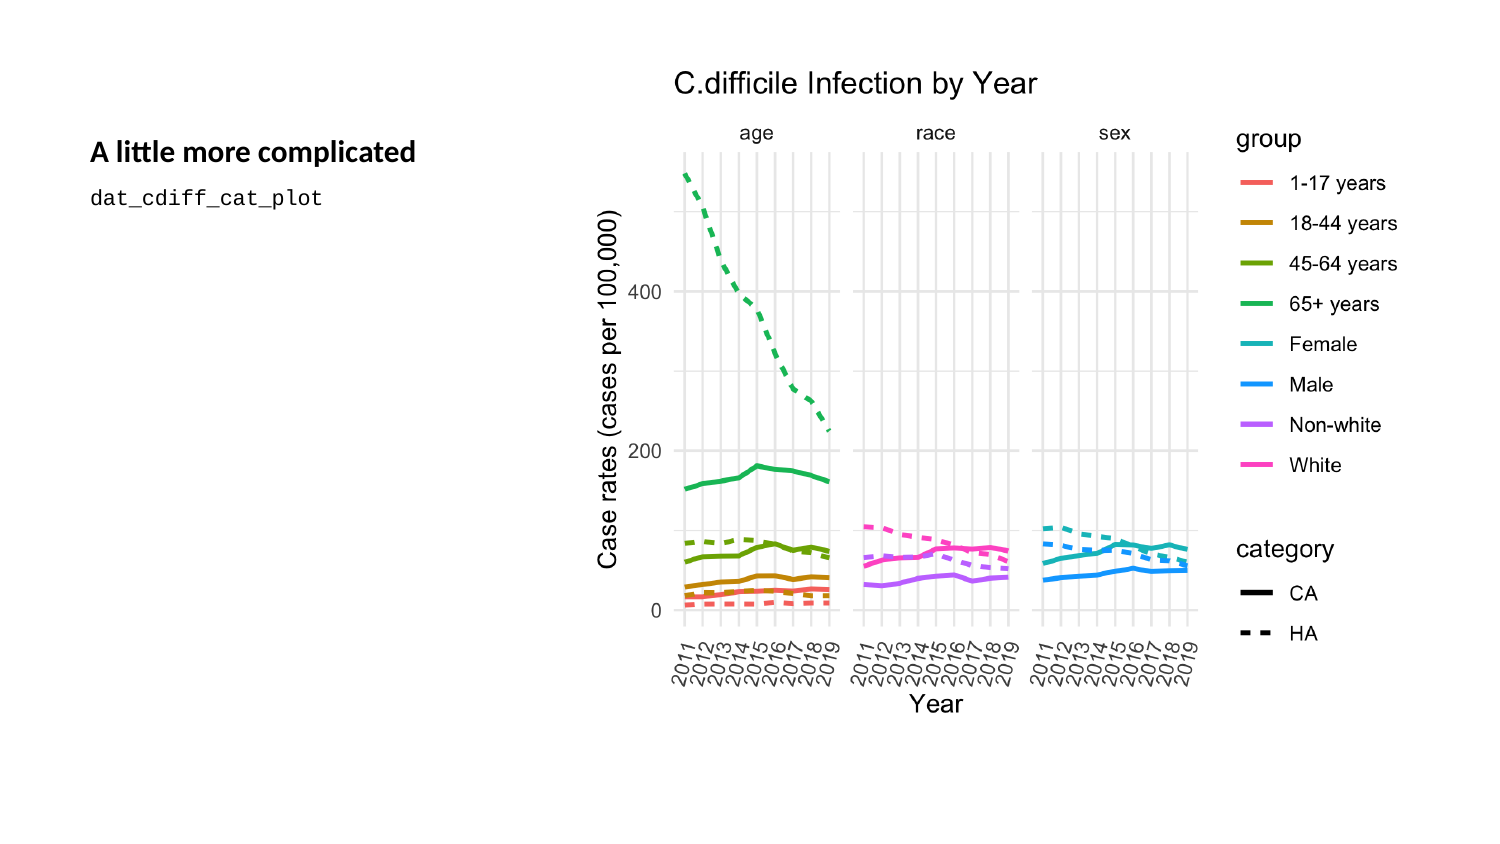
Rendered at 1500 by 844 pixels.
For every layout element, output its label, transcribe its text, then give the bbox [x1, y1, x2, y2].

picture [585, 58, 1424, 730]
title A little more complicated [75, 33, 569, 176]
list dat_cdiff_cat_plot [75, 176, 569, 754]
